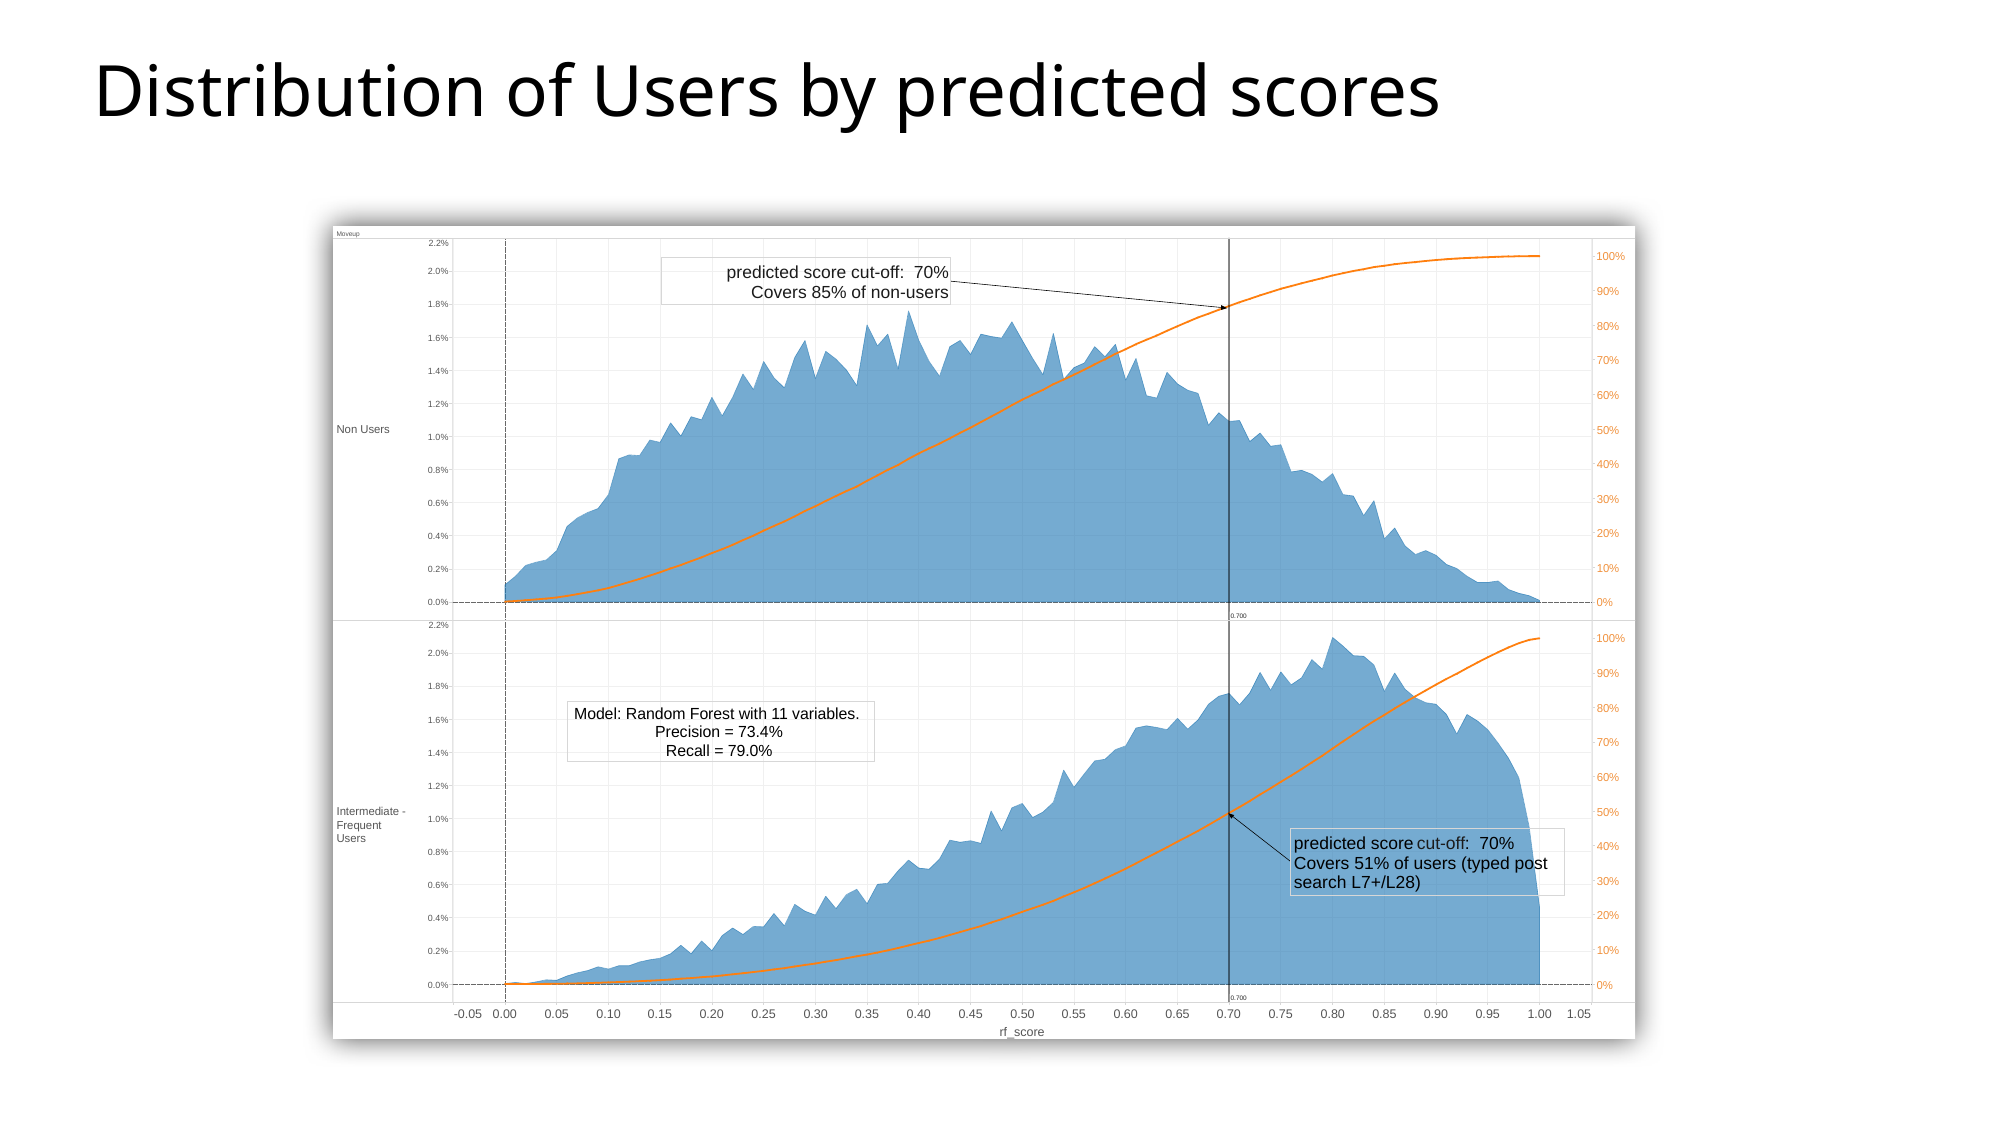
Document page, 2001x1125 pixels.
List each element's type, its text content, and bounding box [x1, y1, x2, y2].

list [333, 225, 1636, 1039]
title Distribution of Users by predicted scores [93, 56, 1907, 139]
